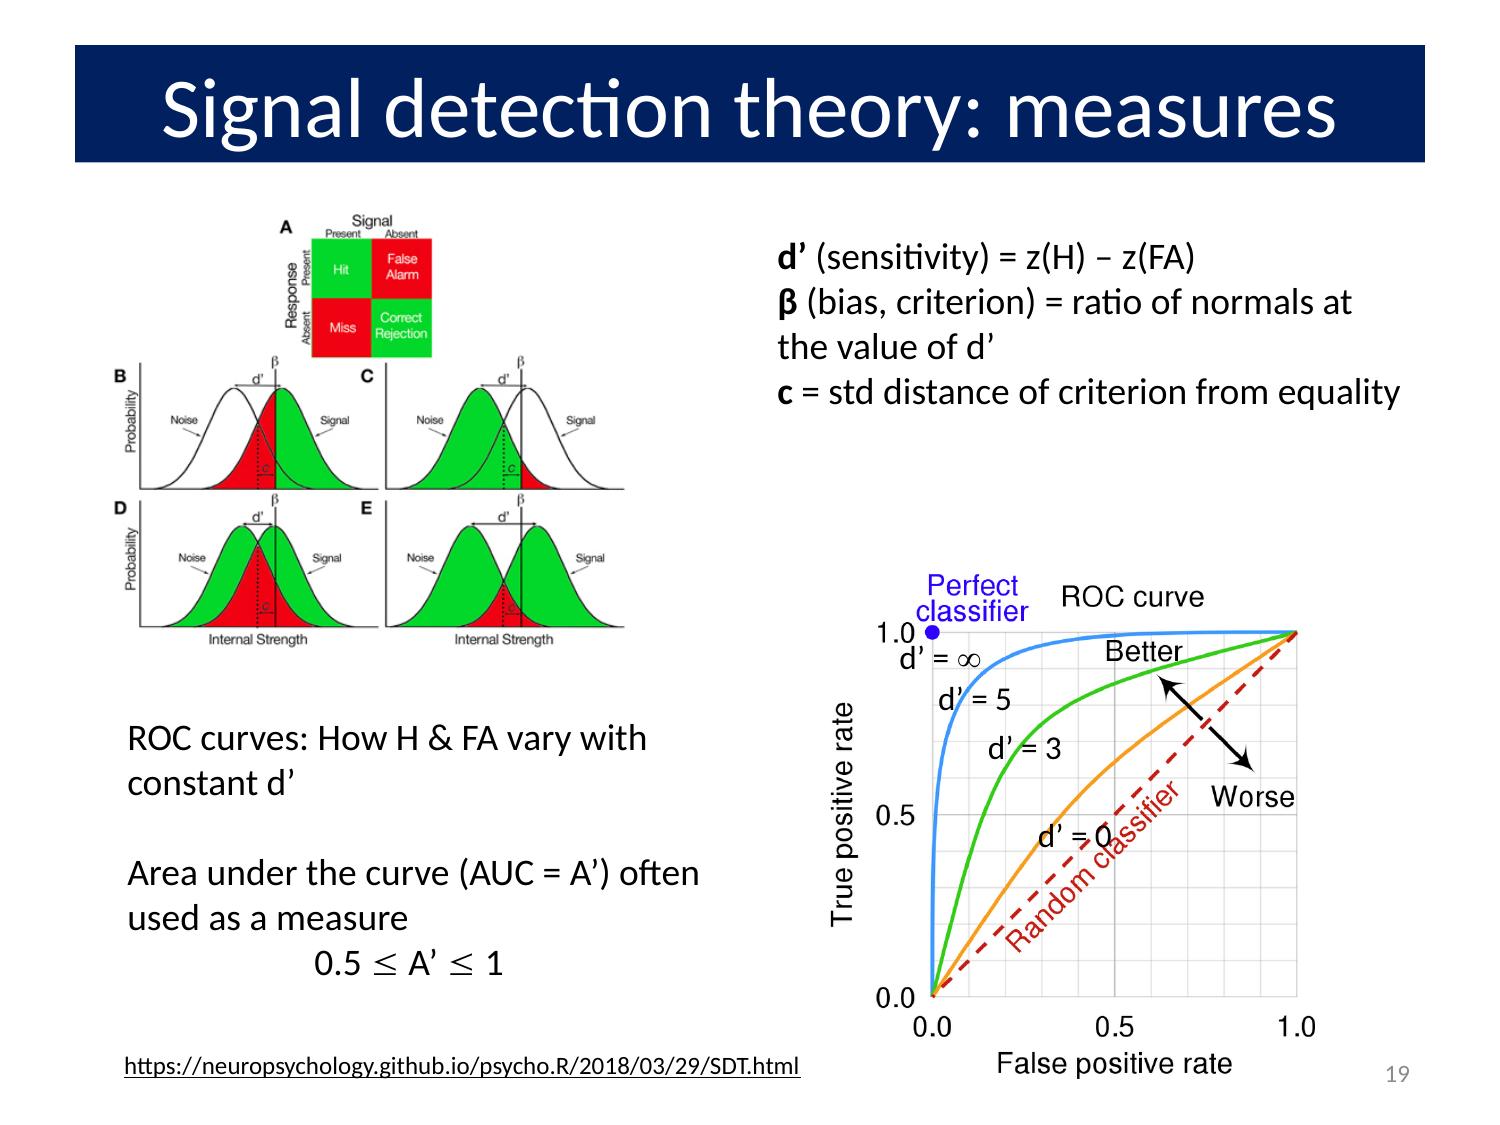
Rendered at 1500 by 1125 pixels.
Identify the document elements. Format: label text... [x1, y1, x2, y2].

picture [112, 212, 628, 651]
title Signal detection theory: measures [75, 45, 1425, 163]
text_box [822, 566, 1328, 1080]
text_box d’ (sensitivity) = z(H) – z(FA) β (bias, criterion) = ratio of normals at the value of d’ c = std distance of criterion from equality [762, 224, 1425, 420]
text_box https://neuropsychology.github.io/psycho.R/2018/03/29/SDT.html [109, 1042, 938, 1088]
text_box ROC curves: How H & FA vary with constant d’ Area under the curve (AUC = A’) often used as a measure 0.5  A’  1 [112, 706, 763, 991]
slide_number 19 [1074, 1042, 1425, 1103]
